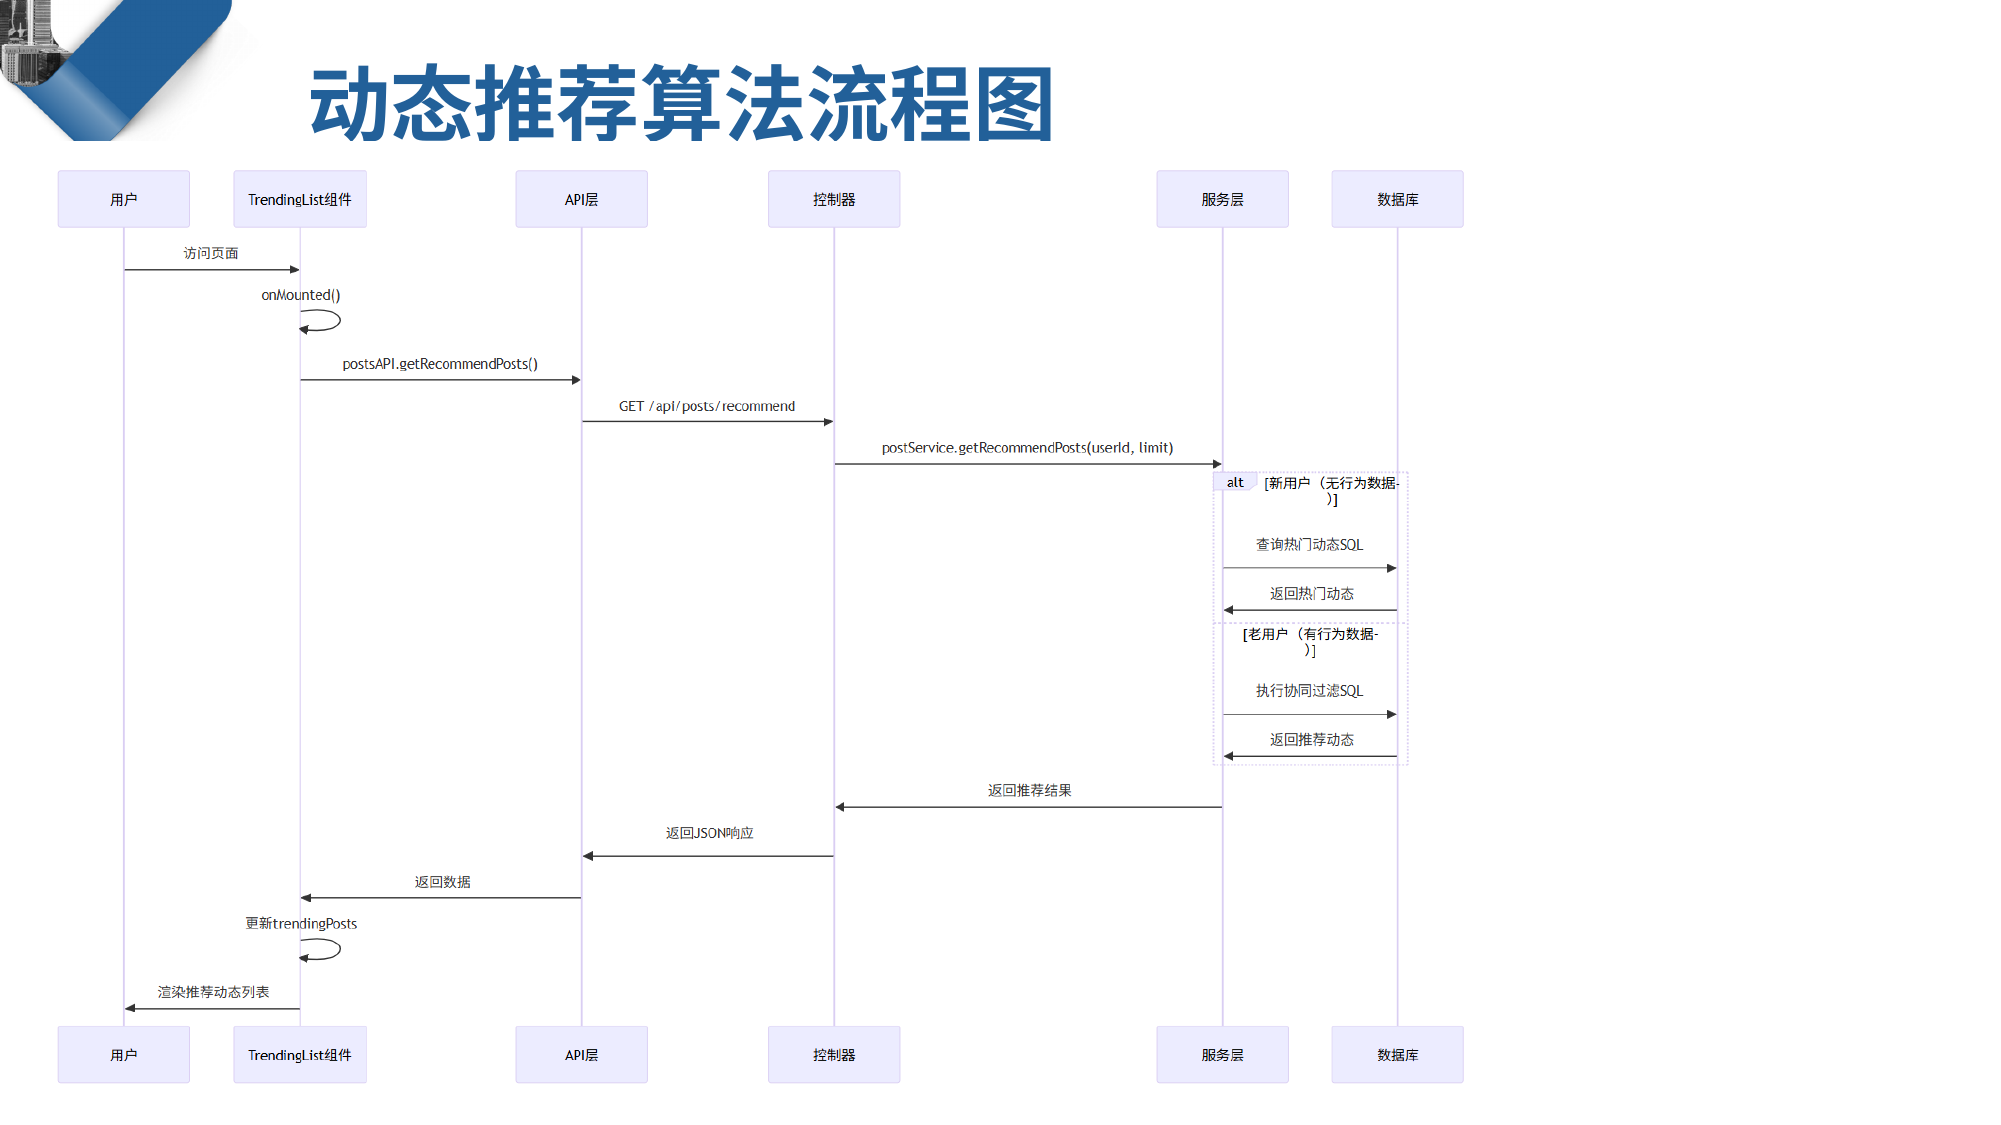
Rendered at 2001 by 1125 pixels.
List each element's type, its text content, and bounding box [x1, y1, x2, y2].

text_box 动态推荐算法流程图 [292, 44, 1626, 160]
picture [0, 0, 1560, 1125]
